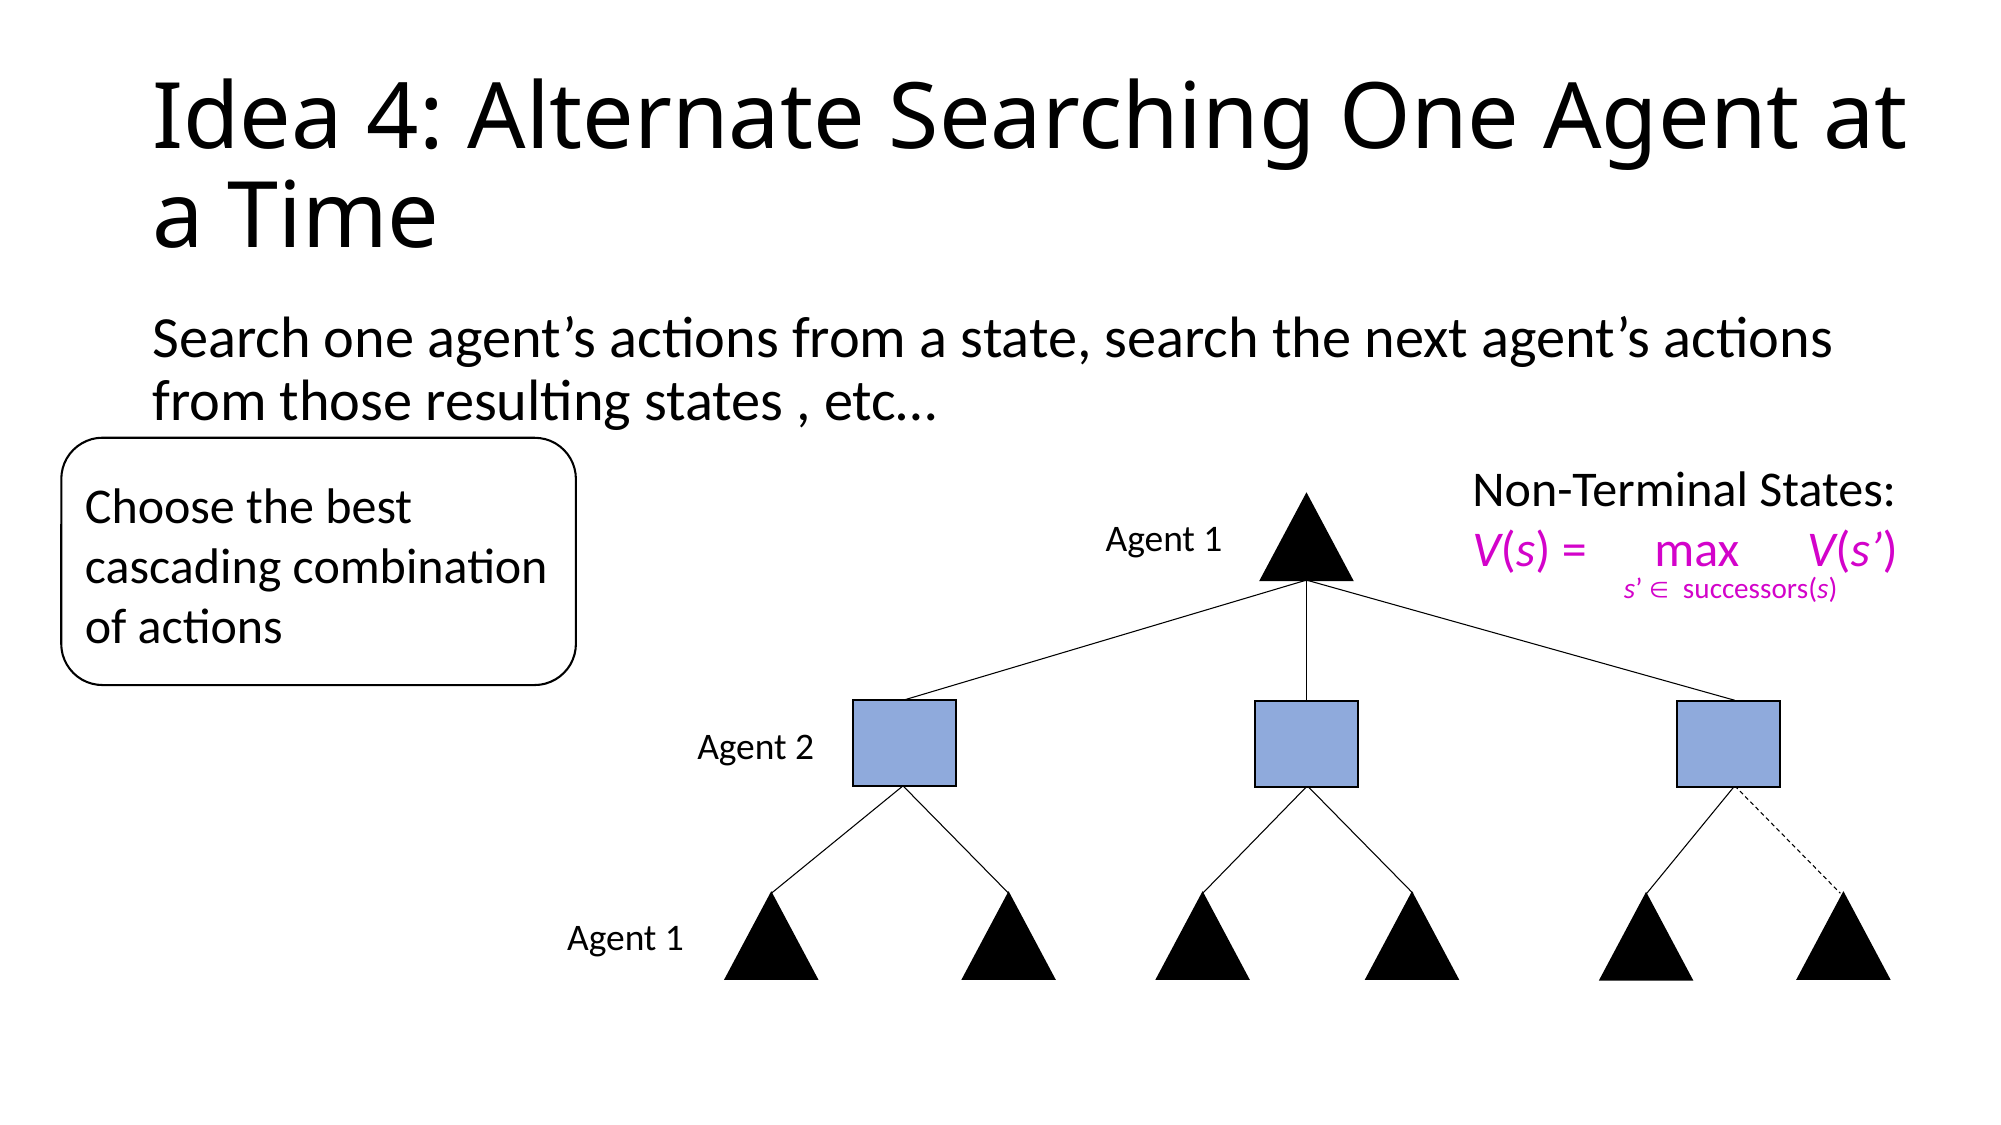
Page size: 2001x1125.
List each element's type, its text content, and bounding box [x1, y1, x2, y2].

list Search one agent’s actions from a state, search the next agent’s actions from those resulting states , etc… [137, 299, 1863, 1014]
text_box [1457, 449, 1921, 613]
title Idea 4: Alternate Searching One Agent at a Time [137, 59, 2000, 278]
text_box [725, 494, 1890, 980]
text_box [60, 436, 577, 687]
